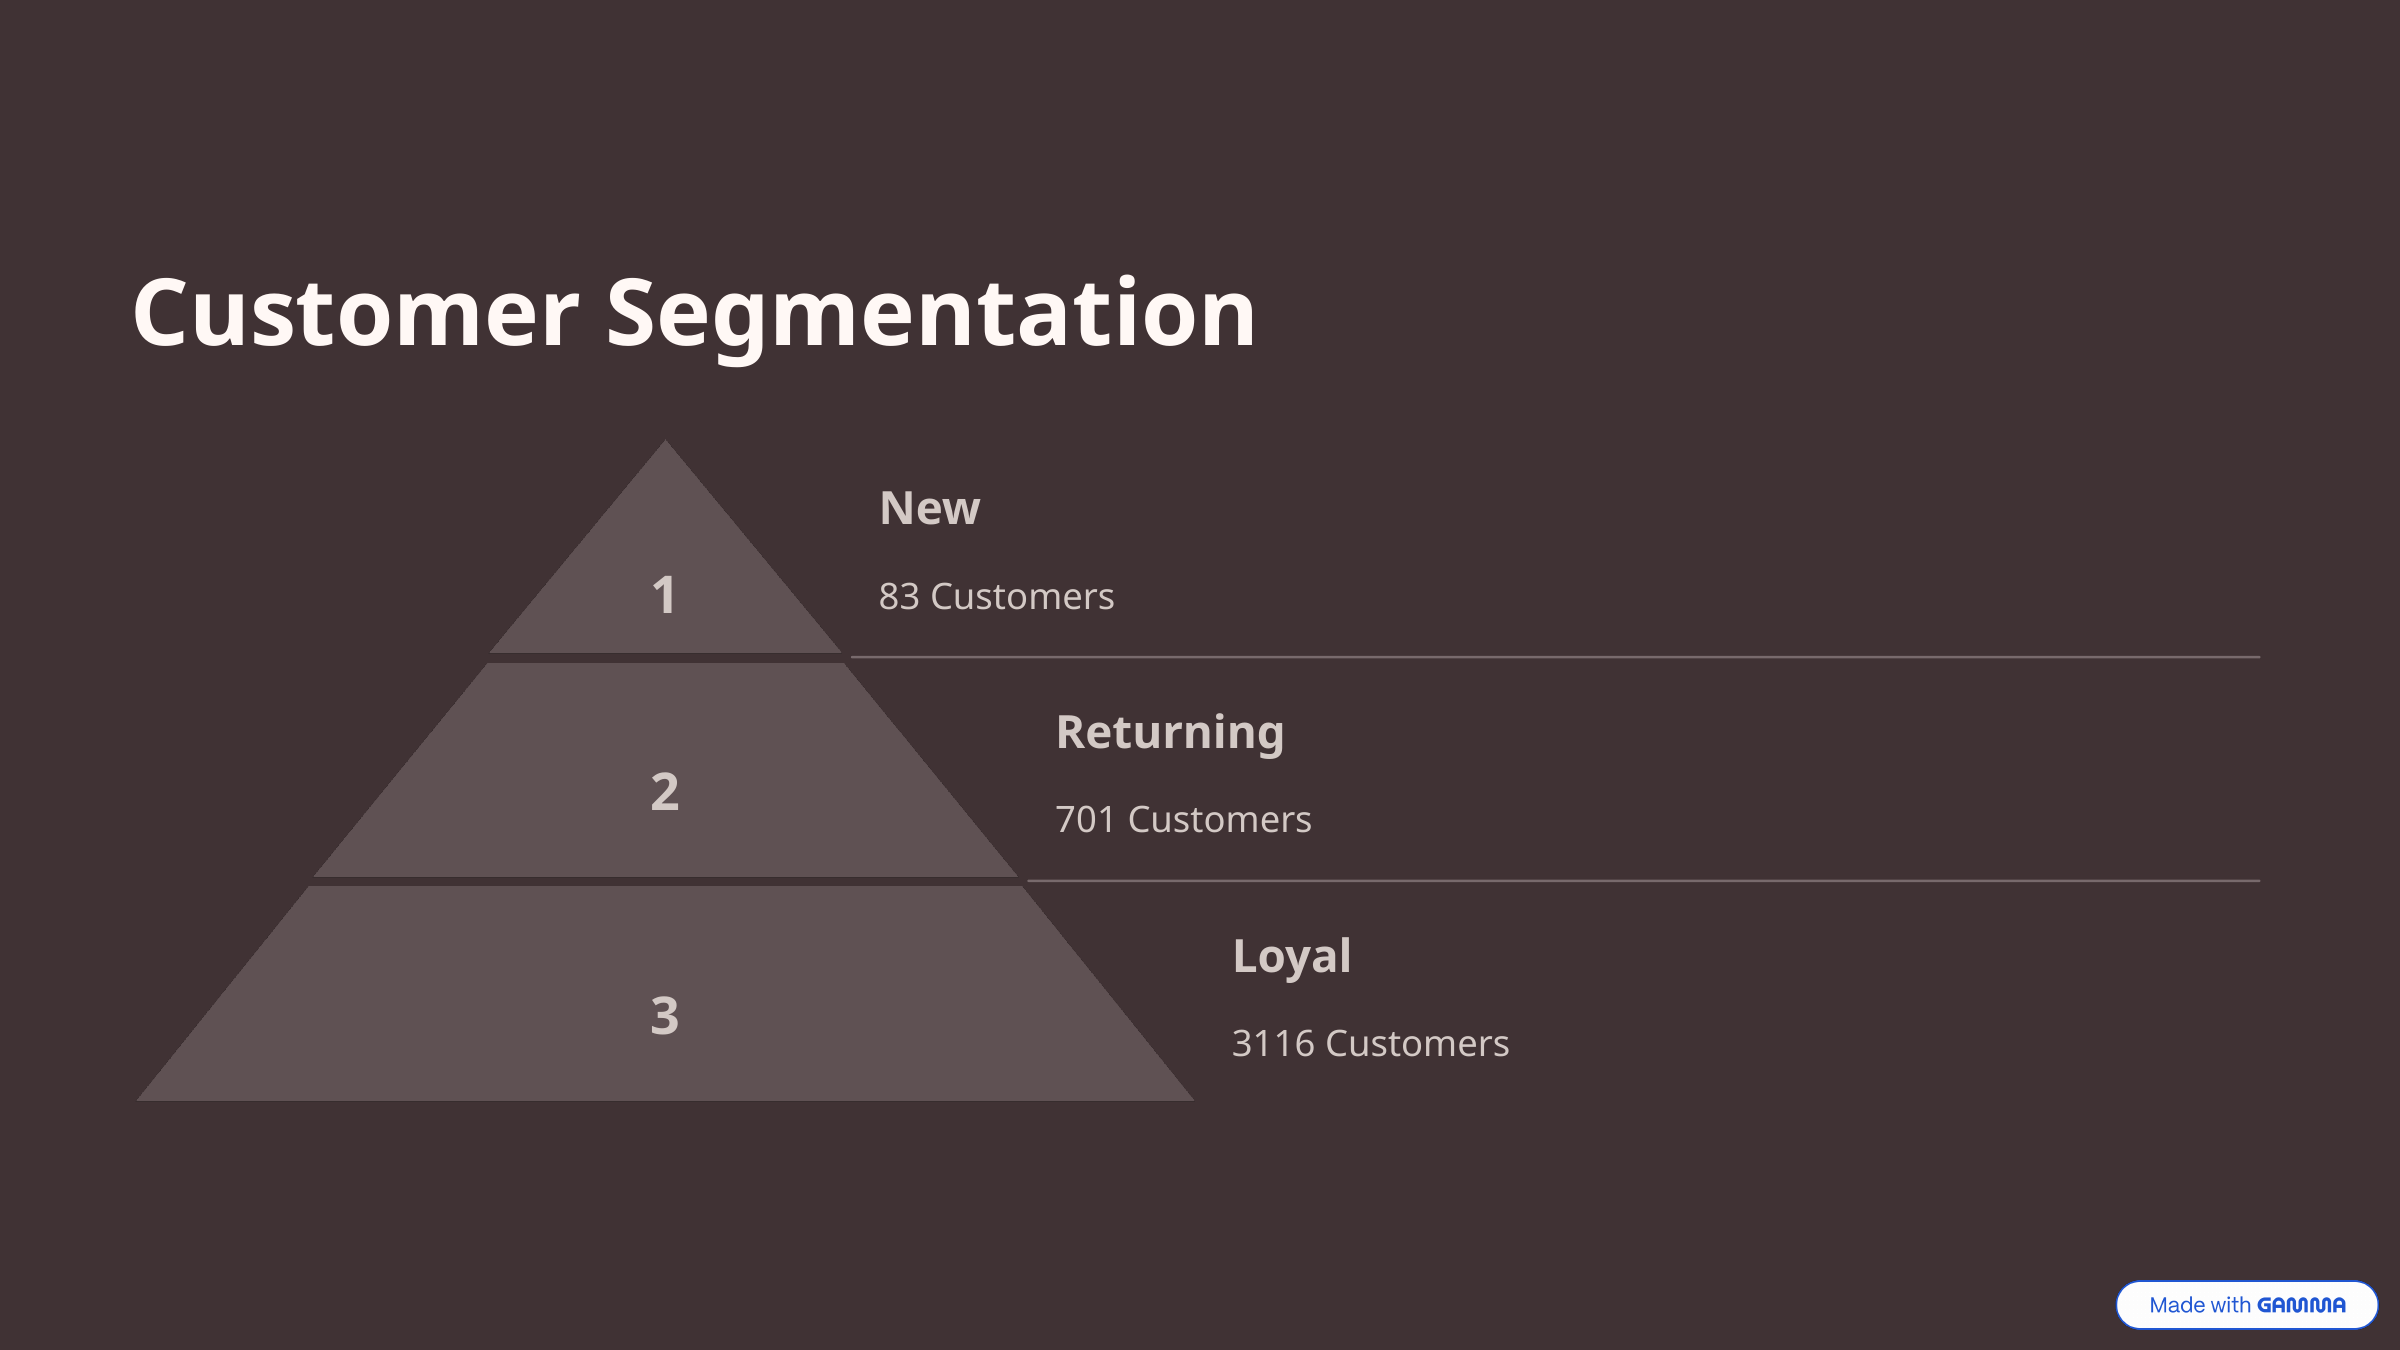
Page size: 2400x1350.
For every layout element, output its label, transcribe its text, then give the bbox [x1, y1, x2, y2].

picture [311, 663, 1019, 878]
text_box 83 Customers [878, 557, 1124, 617]
text_box [850, 655, 2261, 659]
picture [135, 886, 1195, 1102]
text_box Returning [1055, 700, 1321, 759]
picture [2106, 1271, 2389, 1339]
text_box 701 Customers [1055, 780, 1321, 841]
text_box New [878, 476, 1124, 535]
text_box 3116 Customers [1231, 1004, 1518, 1064]
text_box Customer Segmentation [130, 248, 1271, 365]
text_box [1027, 879, 2261, 883]
text_box Loyal [1231, 923, 1518, 983]
picture [488, 439, 842, 654]
